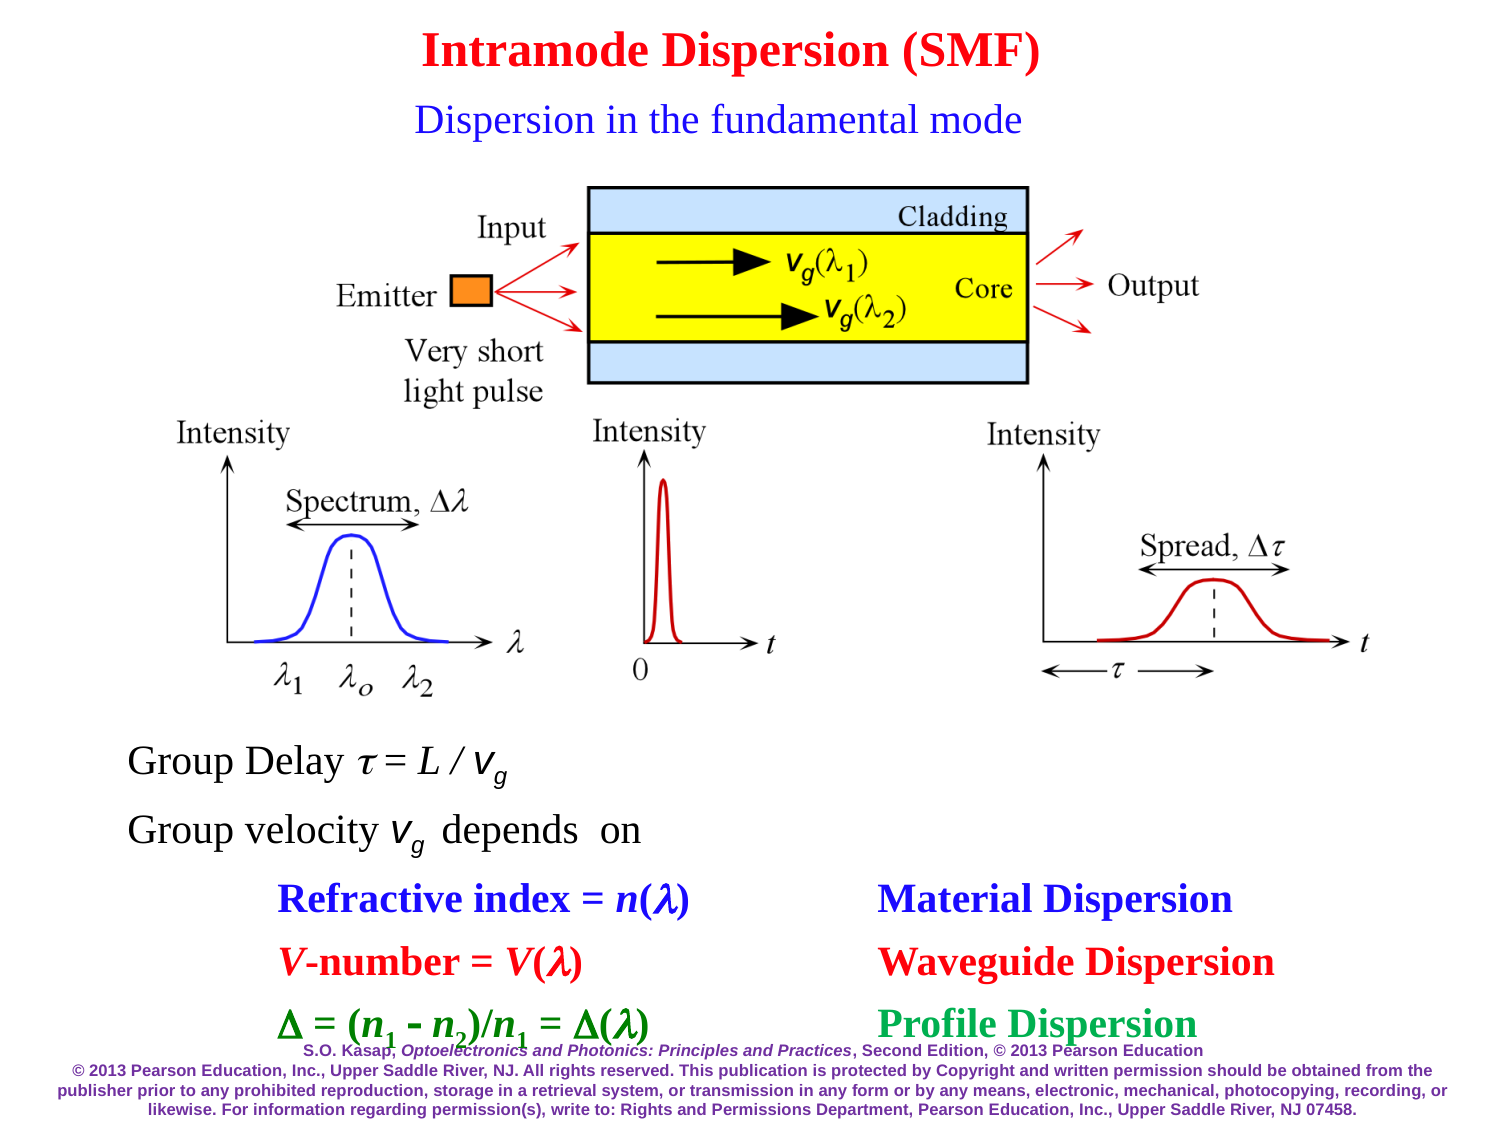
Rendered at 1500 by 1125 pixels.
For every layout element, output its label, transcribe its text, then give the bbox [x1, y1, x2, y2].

text_box Intramode Dispersion (SMF) [262, 8, 1200, 84]
picture [175, 186, 1375, 702]
text_box Group Delay  = L / vg Group velocity vg depends on Refractive index = n(l) Material Dispersion V-number = V(l) Waveguide Dispersion  = (n1  n2)/n1 = (l) Profile Dispersion [112, 725, 1325, 1061]
text_box Dispersion in the fundamental mode [381, 84, 1057, 150]
